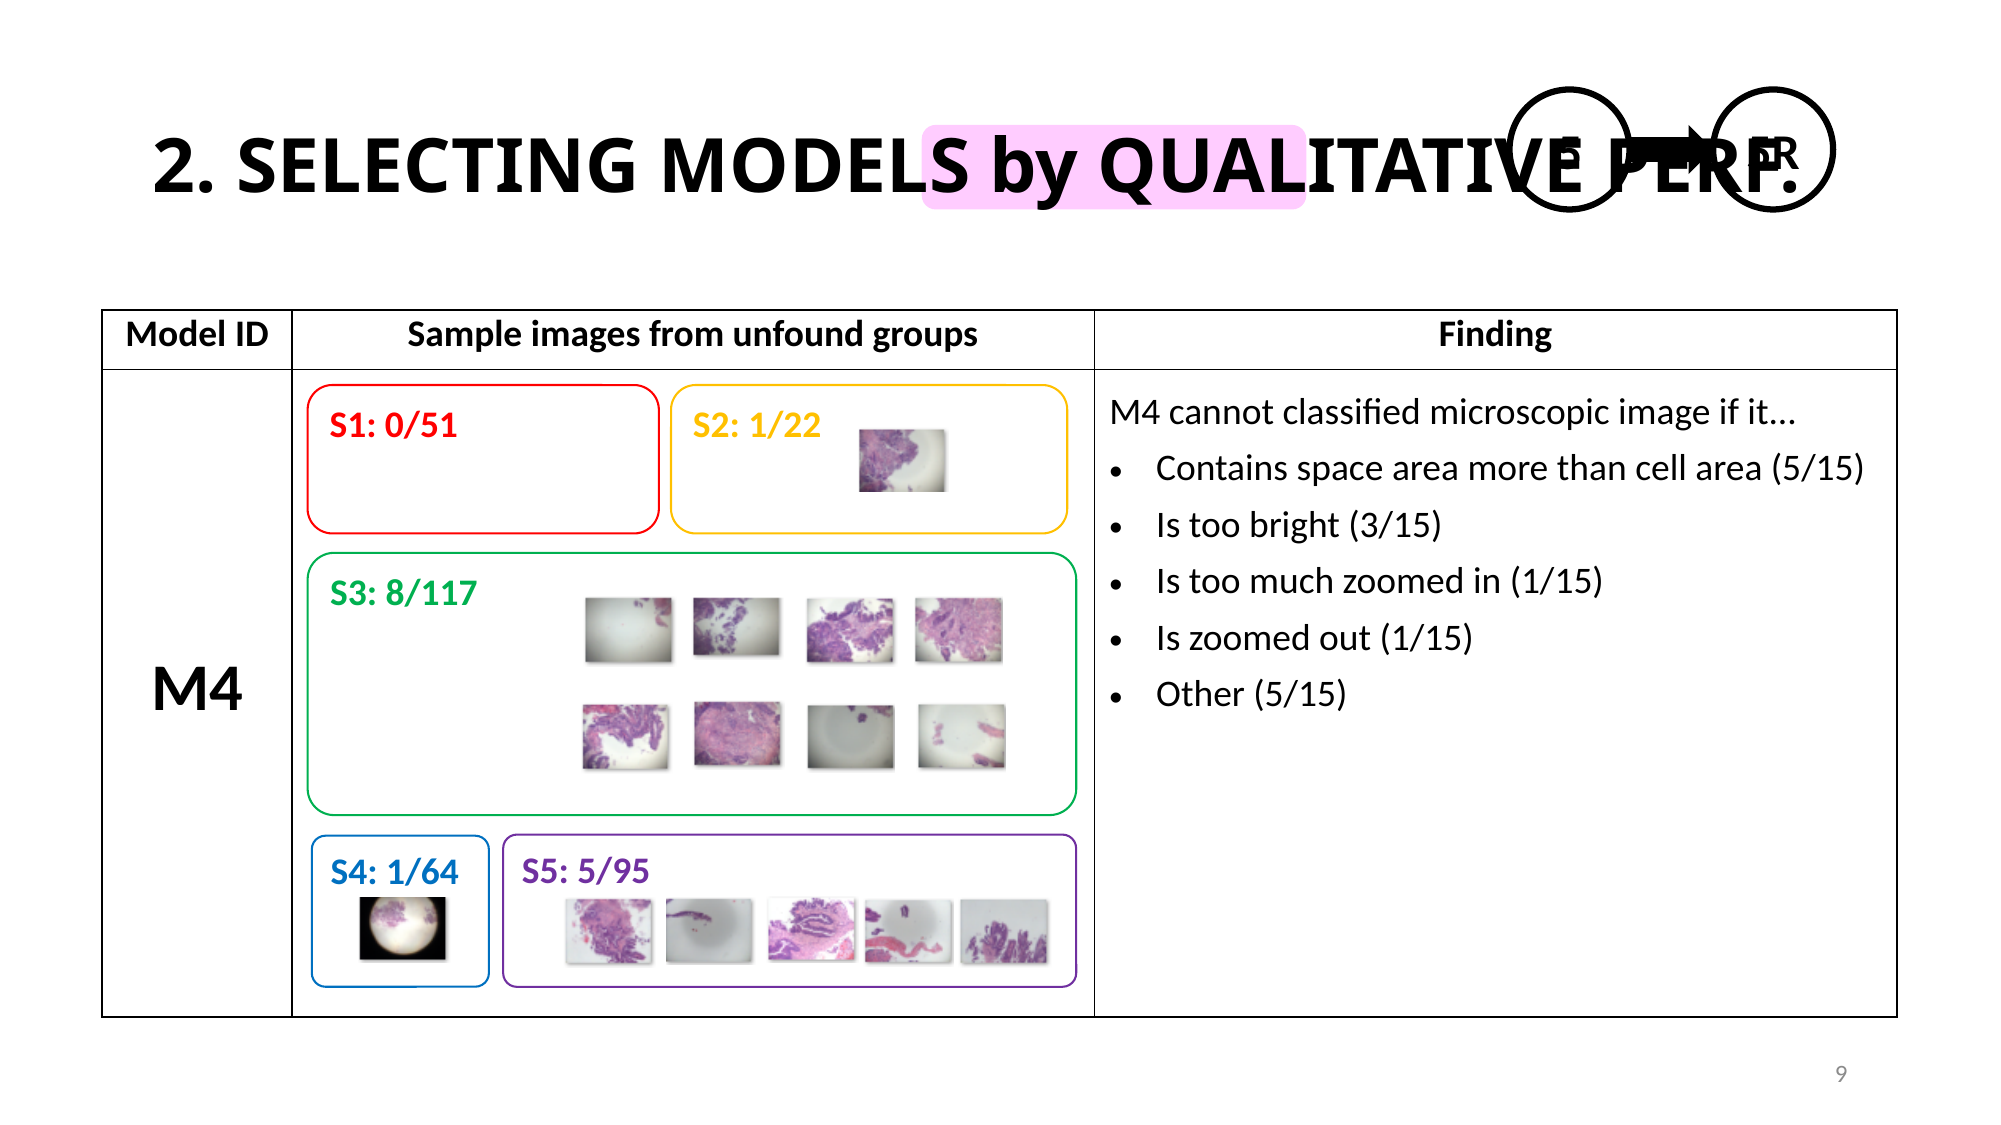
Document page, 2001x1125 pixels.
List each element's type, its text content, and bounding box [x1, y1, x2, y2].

picture [914, 700, 1006, 774]
picture [801, 591, 904, 667]
text_box S3: 8/117 [306, 551, 1078, 817]
picture [666, 896, 759, 965]
picture [357, 897, 452, 963]
picture [914, 592, 1003, 668]
picture [690, 699, 785, 770]
table_cell [293, 370, 1094, 1016]
text_box S4: 1/64 [310, 834, 490, 988]
text_box S1: 0/51 [306, 383, 660, 535]
table_header Sample images from unfound groups [293, 311, 1094, 369]
text_box S2: 1/22 [669, 383, 1069, 535]
picture [805, 701, 895, 773]
picture [689, 595, 787, 660]
picture [581, 595, 678, 667]
picture [764, 894, 954, 967]
table_header Model ID [103, 311, 291, 369]
table_cell M4 [103, 370, 291, 1016]
picture [558, 893, 659, 968]
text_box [1509, 89, 1834, 210]
table_header Finding [1095, 311, 1896, 369]
picture [576, 697, 674, 777]
slide_number 9 [1412, 1042, 1863, 1103]
table_cell M4 cannot classified microscopic image if it... Contains space area more than cell area (5/15) Is too bright (3/15) Is too much zoomed in (1/15) Is zoomed out (1/15) Other (5/15) [1095, 370, 1896, 1016]
picture [956, 895, 1053, 971]
text_box S5: 5/95 [502, 833, 1078, 988]
picture [857, 425, 949, 492]
title 2. SELECTING MODELS by QUALITATIVE PERF. [137, 59, 1863, 278]
